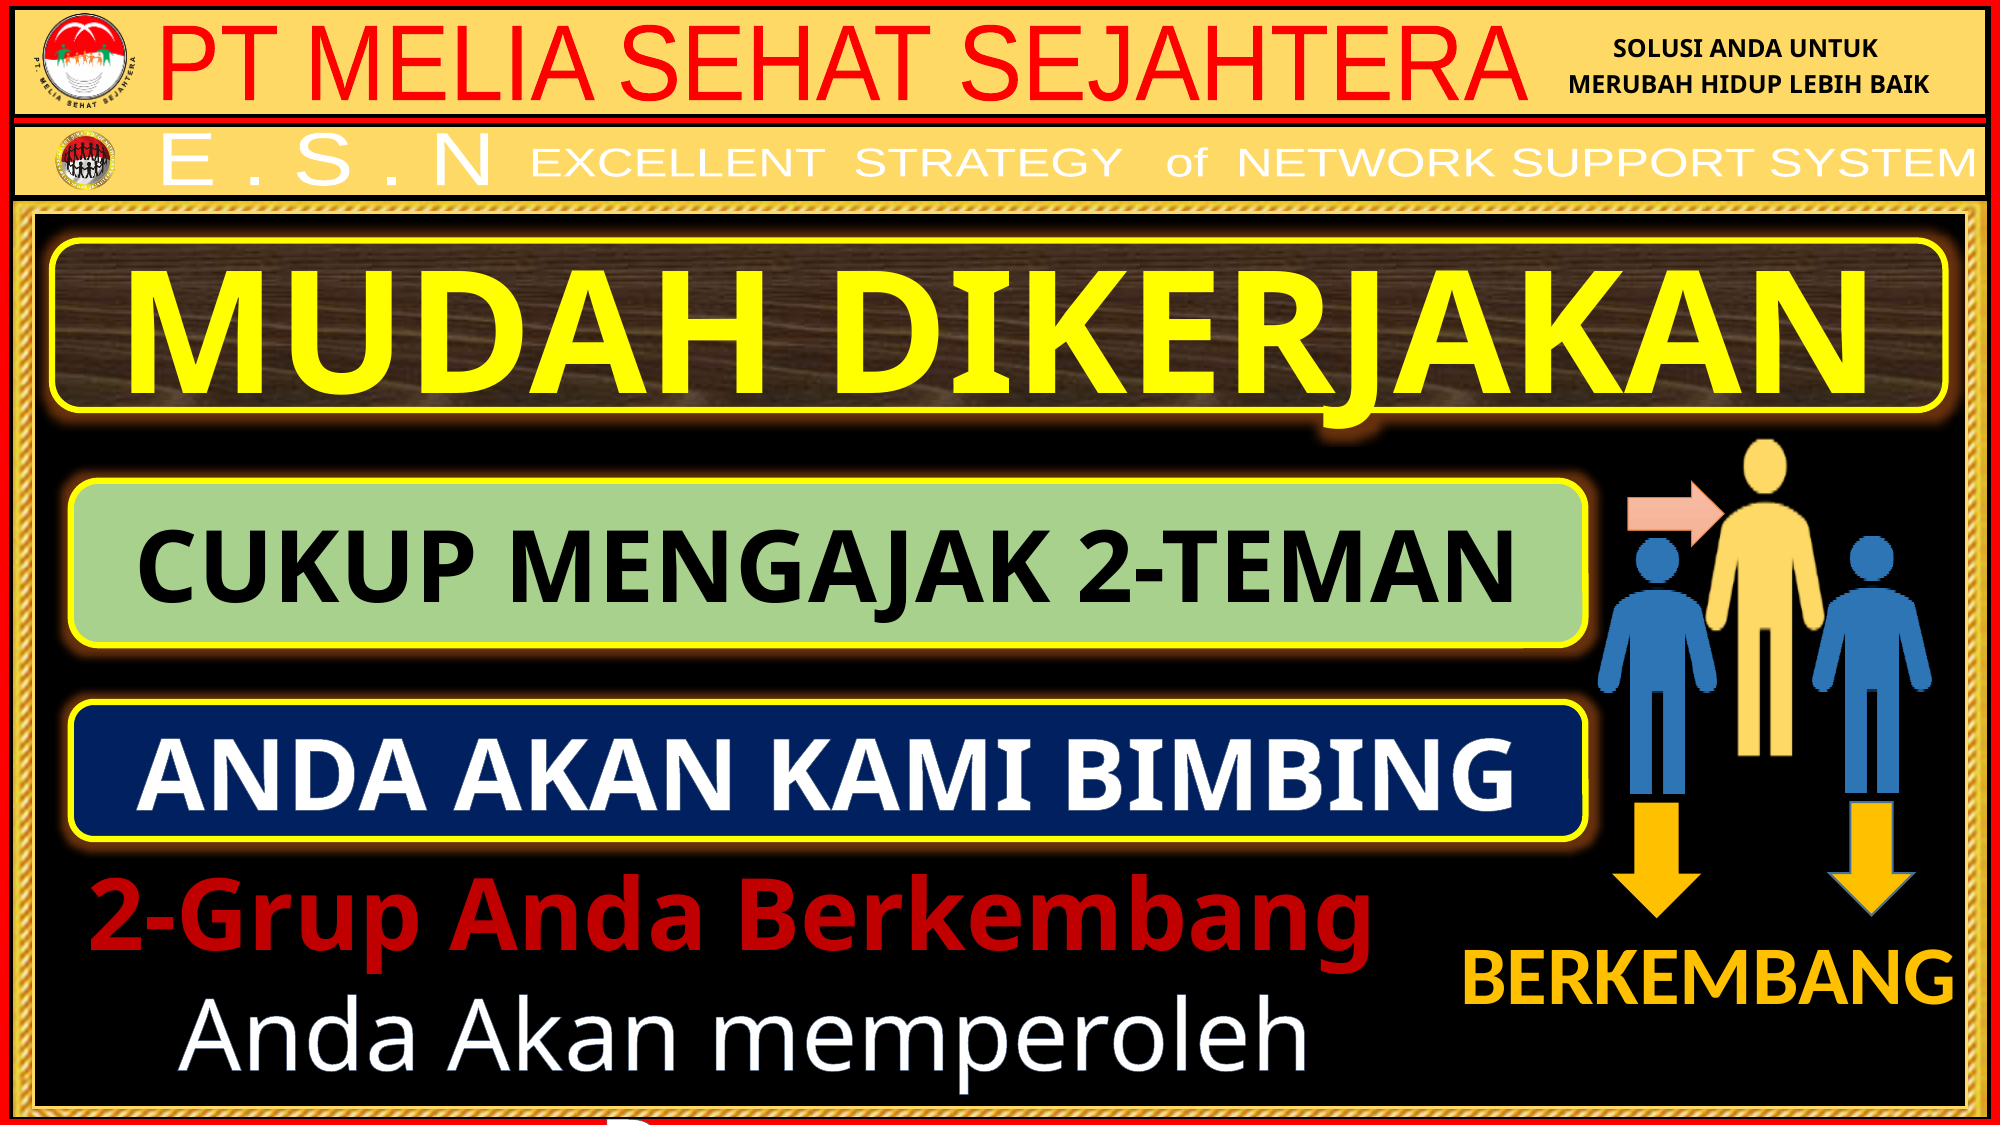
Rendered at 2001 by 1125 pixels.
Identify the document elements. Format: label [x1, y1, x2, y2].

text_box [2, 0, 1998, 1125]
picture [13, 201, 2000, 1117]
